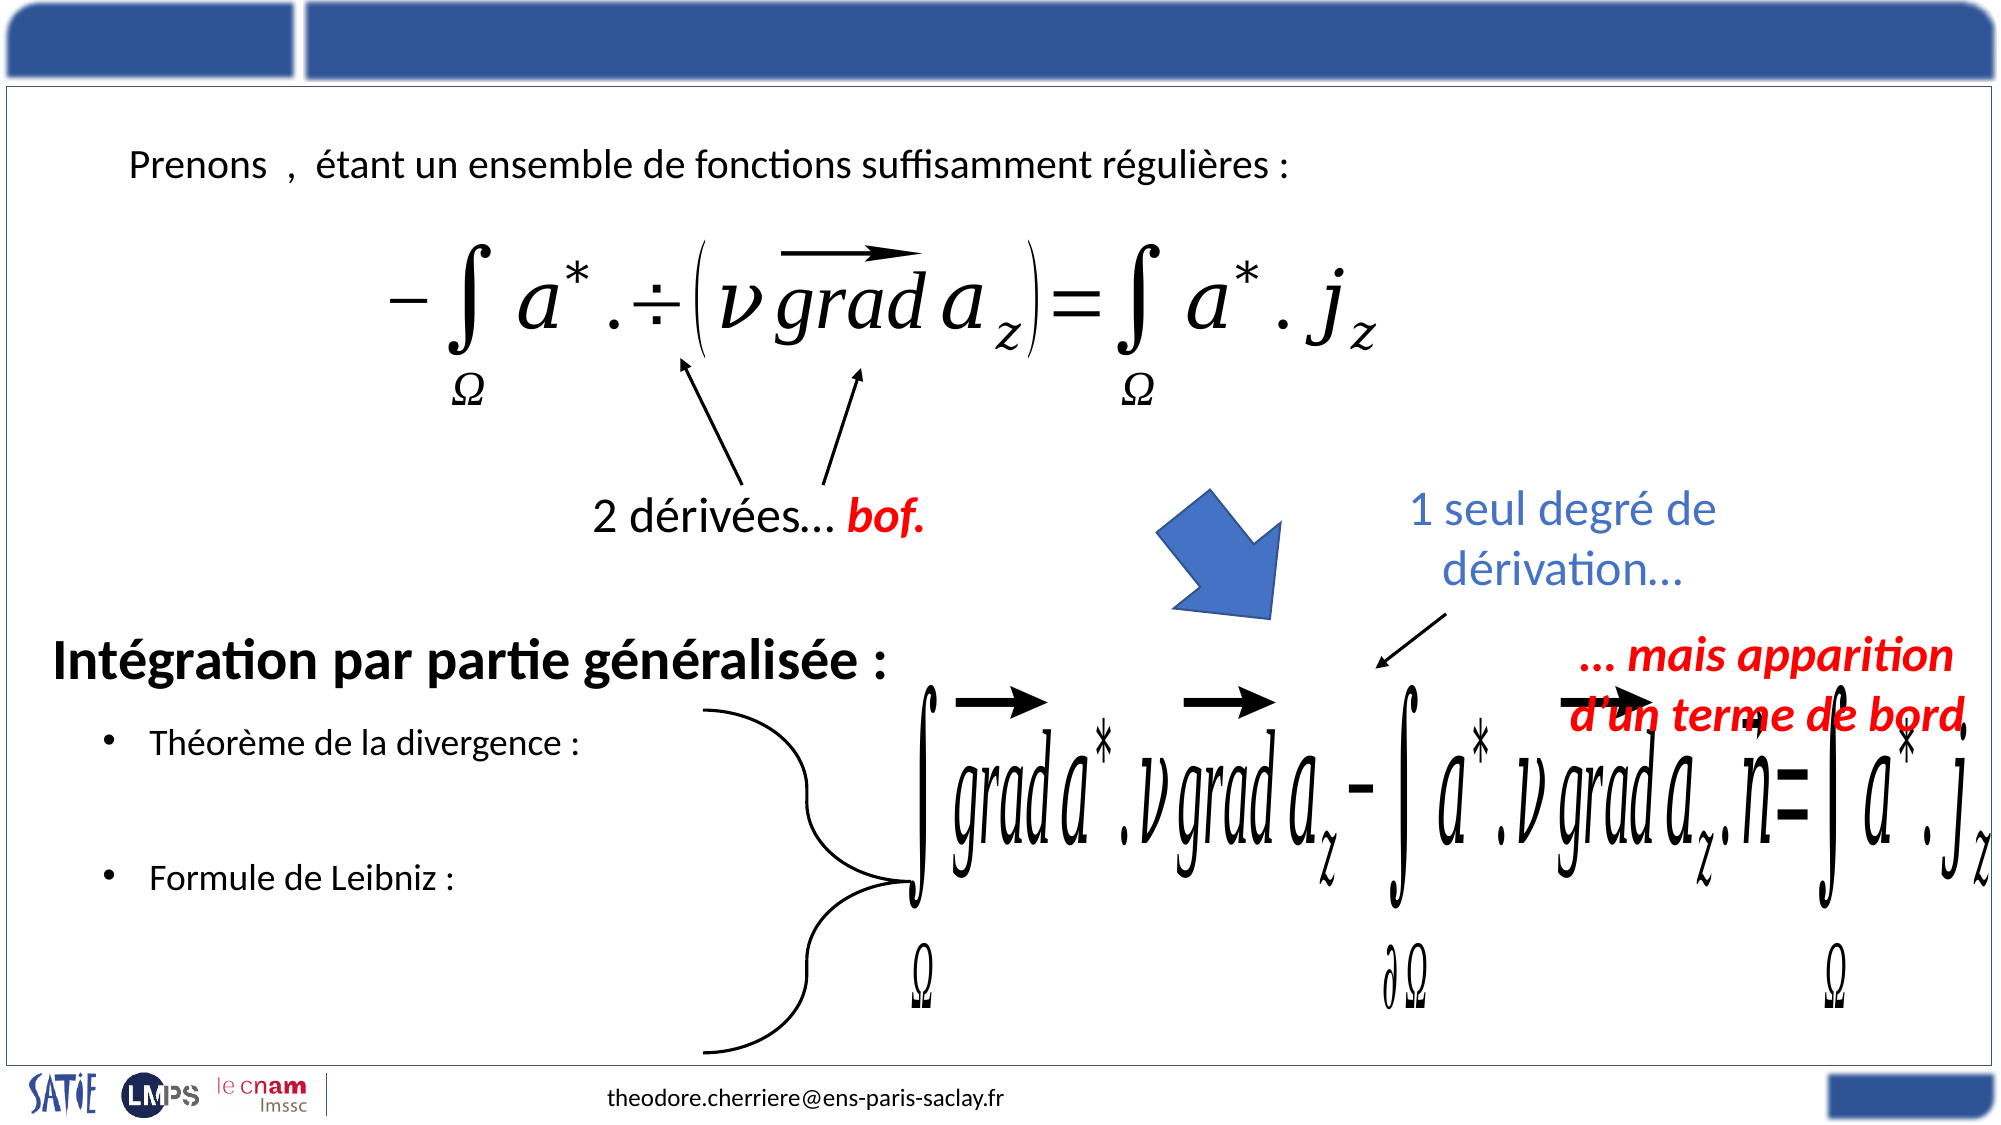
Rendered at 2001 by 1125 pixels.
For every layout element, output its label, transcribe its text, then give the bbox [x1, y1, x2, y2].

text_box … mais apparition d’un terme de bord [1535, 613, 2000, 749]
text_box 1 seul degré de dérivation… [1334, 468, 1792, 603]
text_box Intégration par partie généralisée : [37, 613, 1024, 699]
picture [218, 1077, 307, 1112]
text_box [680, 358, 743, 485]
text_box [702, 708, 911, 1055]
text_box 2 dérivées… bof. [530, 475, 989, 551]
picture [121, 1072, 201, 1118]
picture [29, 1072, 96, 1116]
text_box [1155, 488, 1282, 621]
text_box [823, 368, 861, 486]
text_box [1375, 613, 1446, 669]
